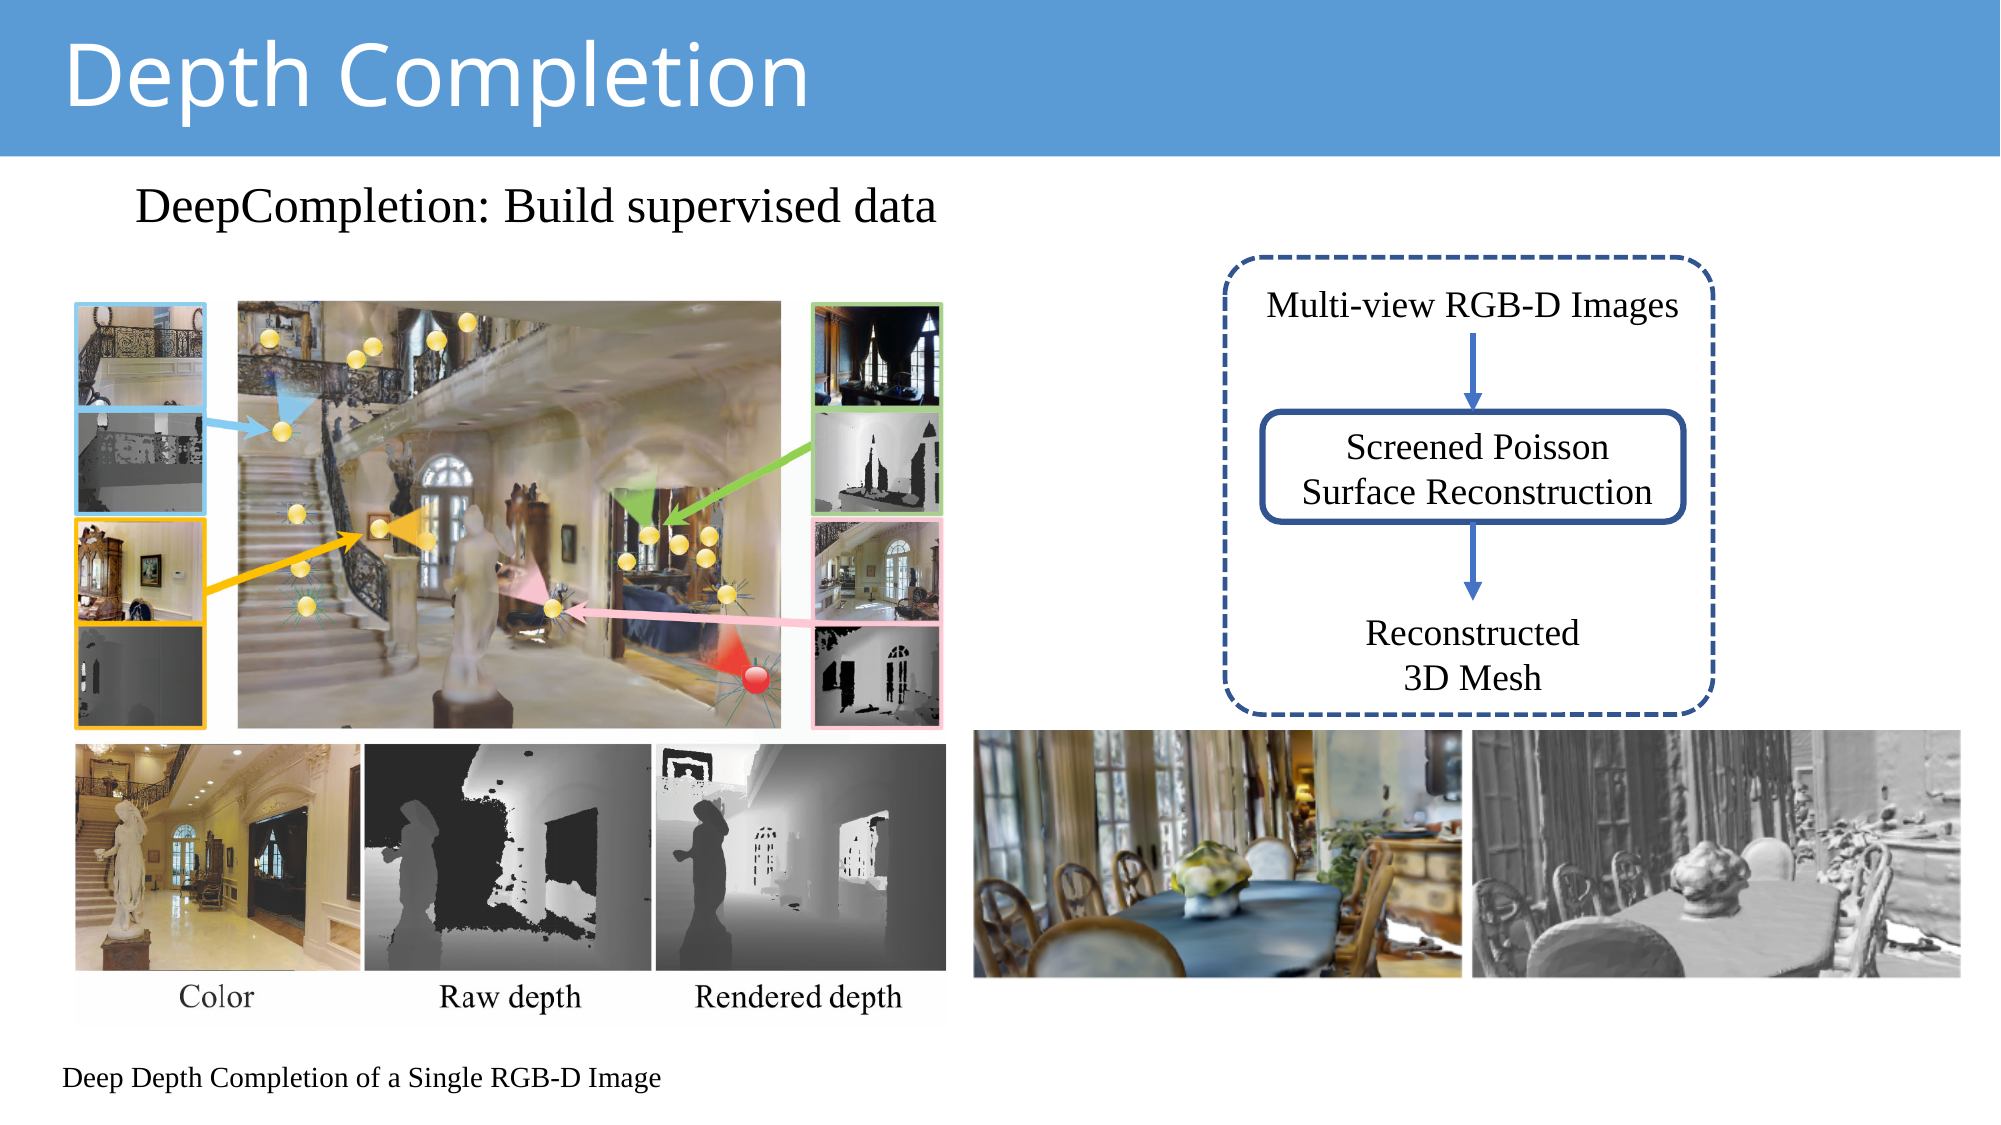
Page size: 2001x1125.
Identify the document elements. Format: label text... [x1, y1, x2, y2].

picture [965, 730, 1974, 982]
picture [60, 287, 951, 1028]
text_box Deep Depth Completion of a Single RGB-D Image [47, 1050, 1960, 1101]
text_box [0, 0, 2000, 158]
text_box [1224, 257, 1714, 715]
text_box DeepCompletion: Build supervised data [120, 164, 1000, 240]
text_box Depth Completion [47, 23, 1548, 133]
